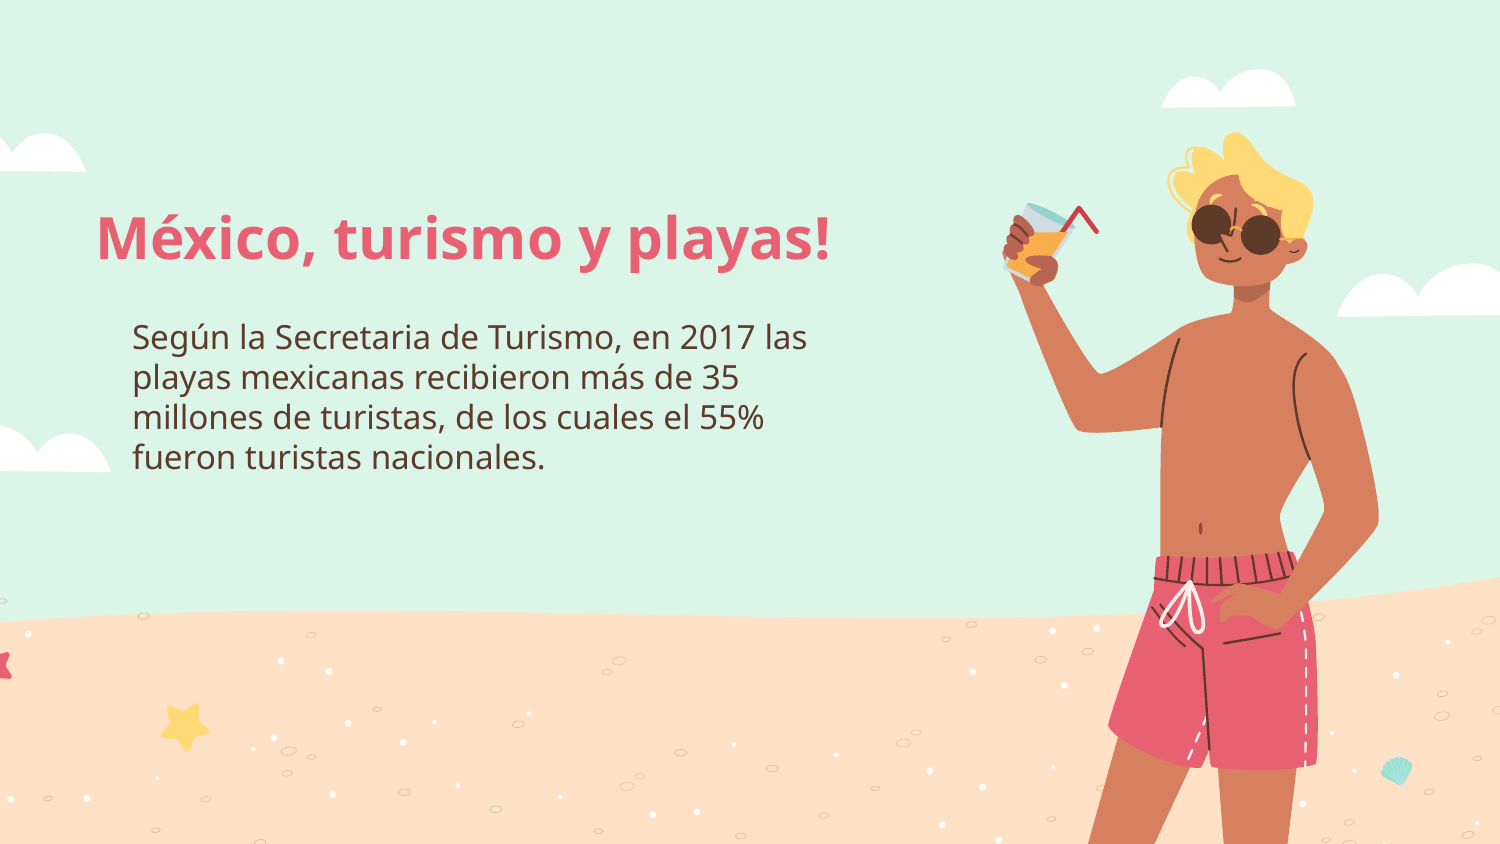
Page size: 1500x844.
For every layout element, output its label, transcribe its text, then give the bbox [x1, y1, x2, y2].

title México, turismo y playas! [80, 178, 956, 293]
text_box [961, 131, 1384, 844]
subtitle Según la Secretaria de Turismo, en 2017 las playas mexicanas recibieron más de 35 millones de turistas, de los cuales el 55% fueron turistas nacionales. [116, 301, 892, 526]
